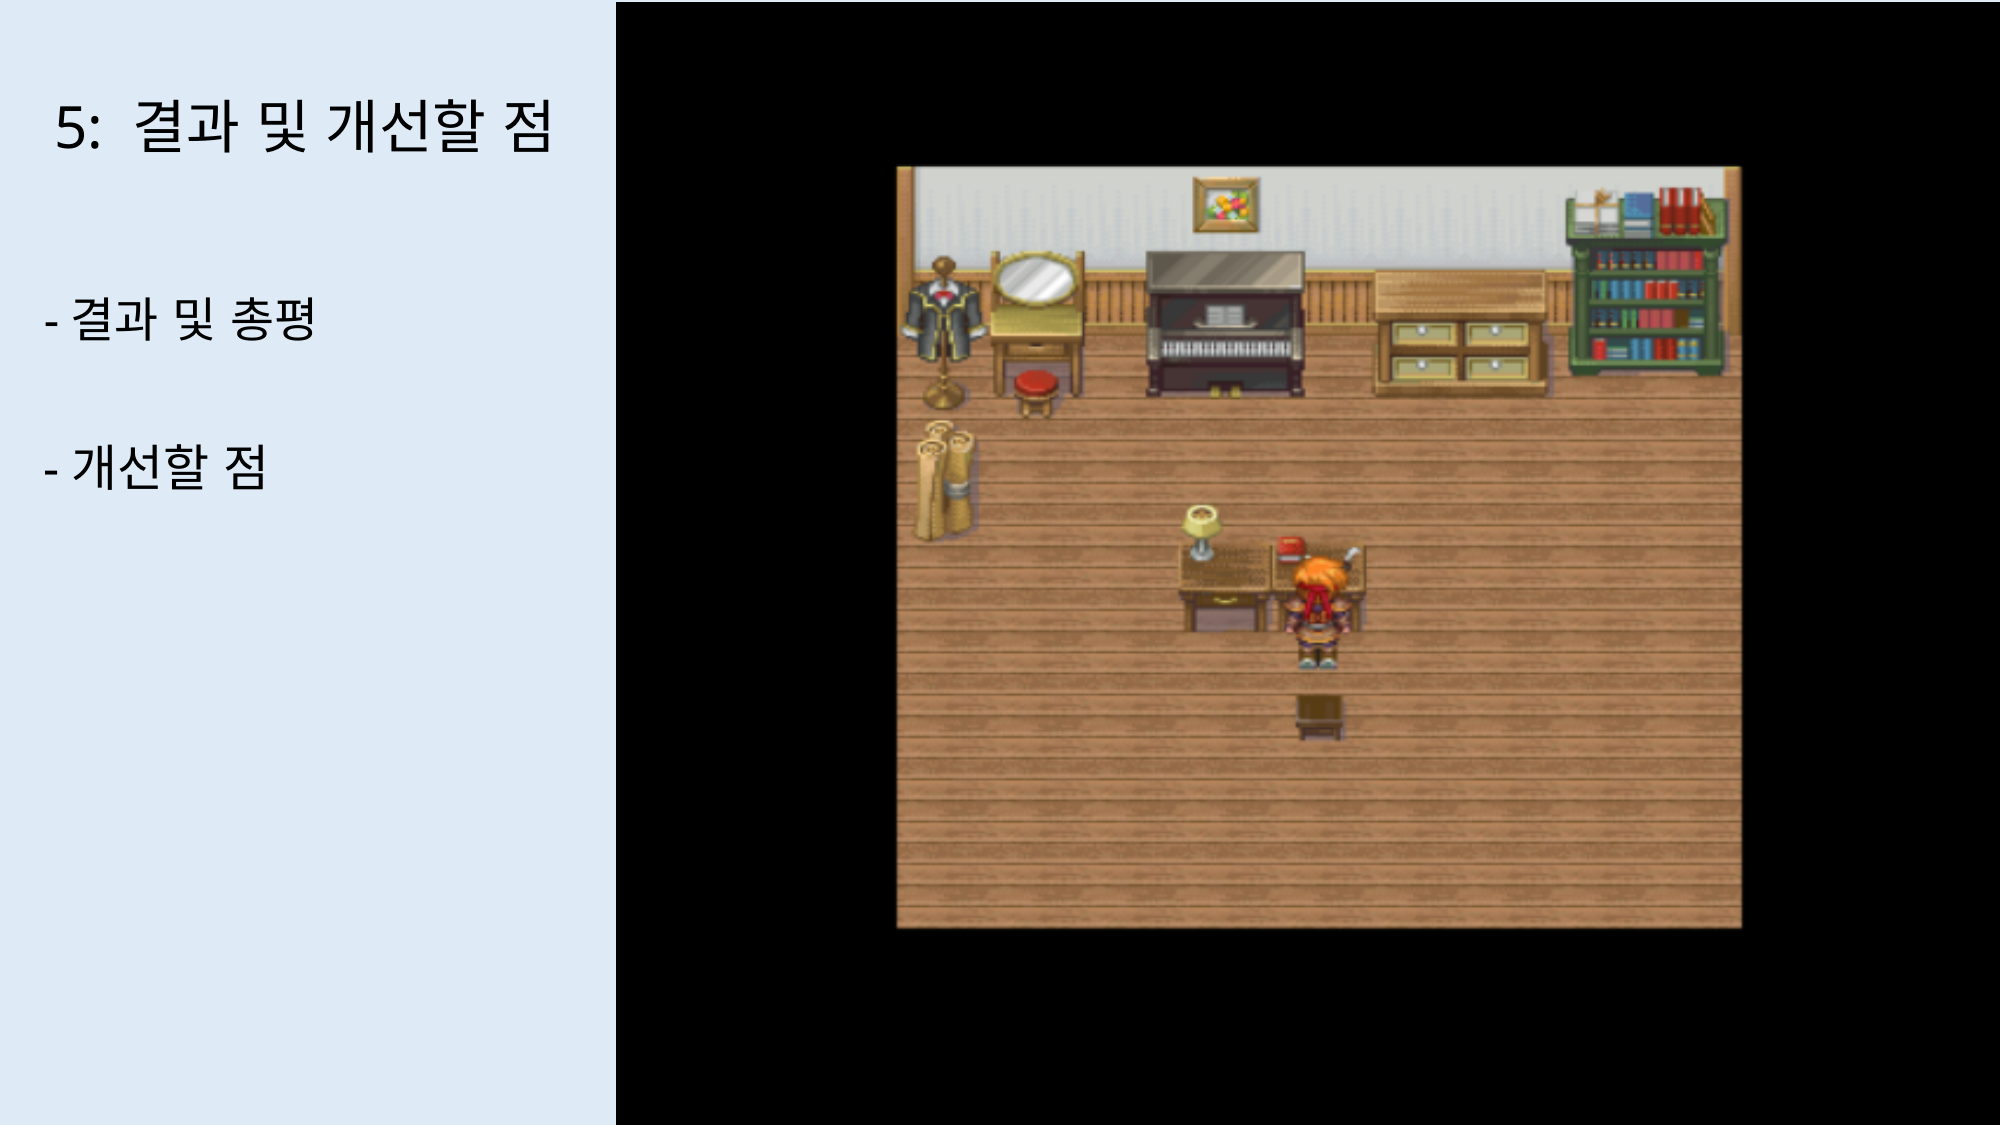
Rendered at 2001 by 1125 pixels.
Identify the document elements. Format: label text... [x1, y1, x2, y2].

picture [616, 1, 2000, 1125]
list -결과 및 총평 -개선할 점 [28, 288, 615, 1108]
title 5: 결과 및 개선할 점 [20, 20, 591, 239]
